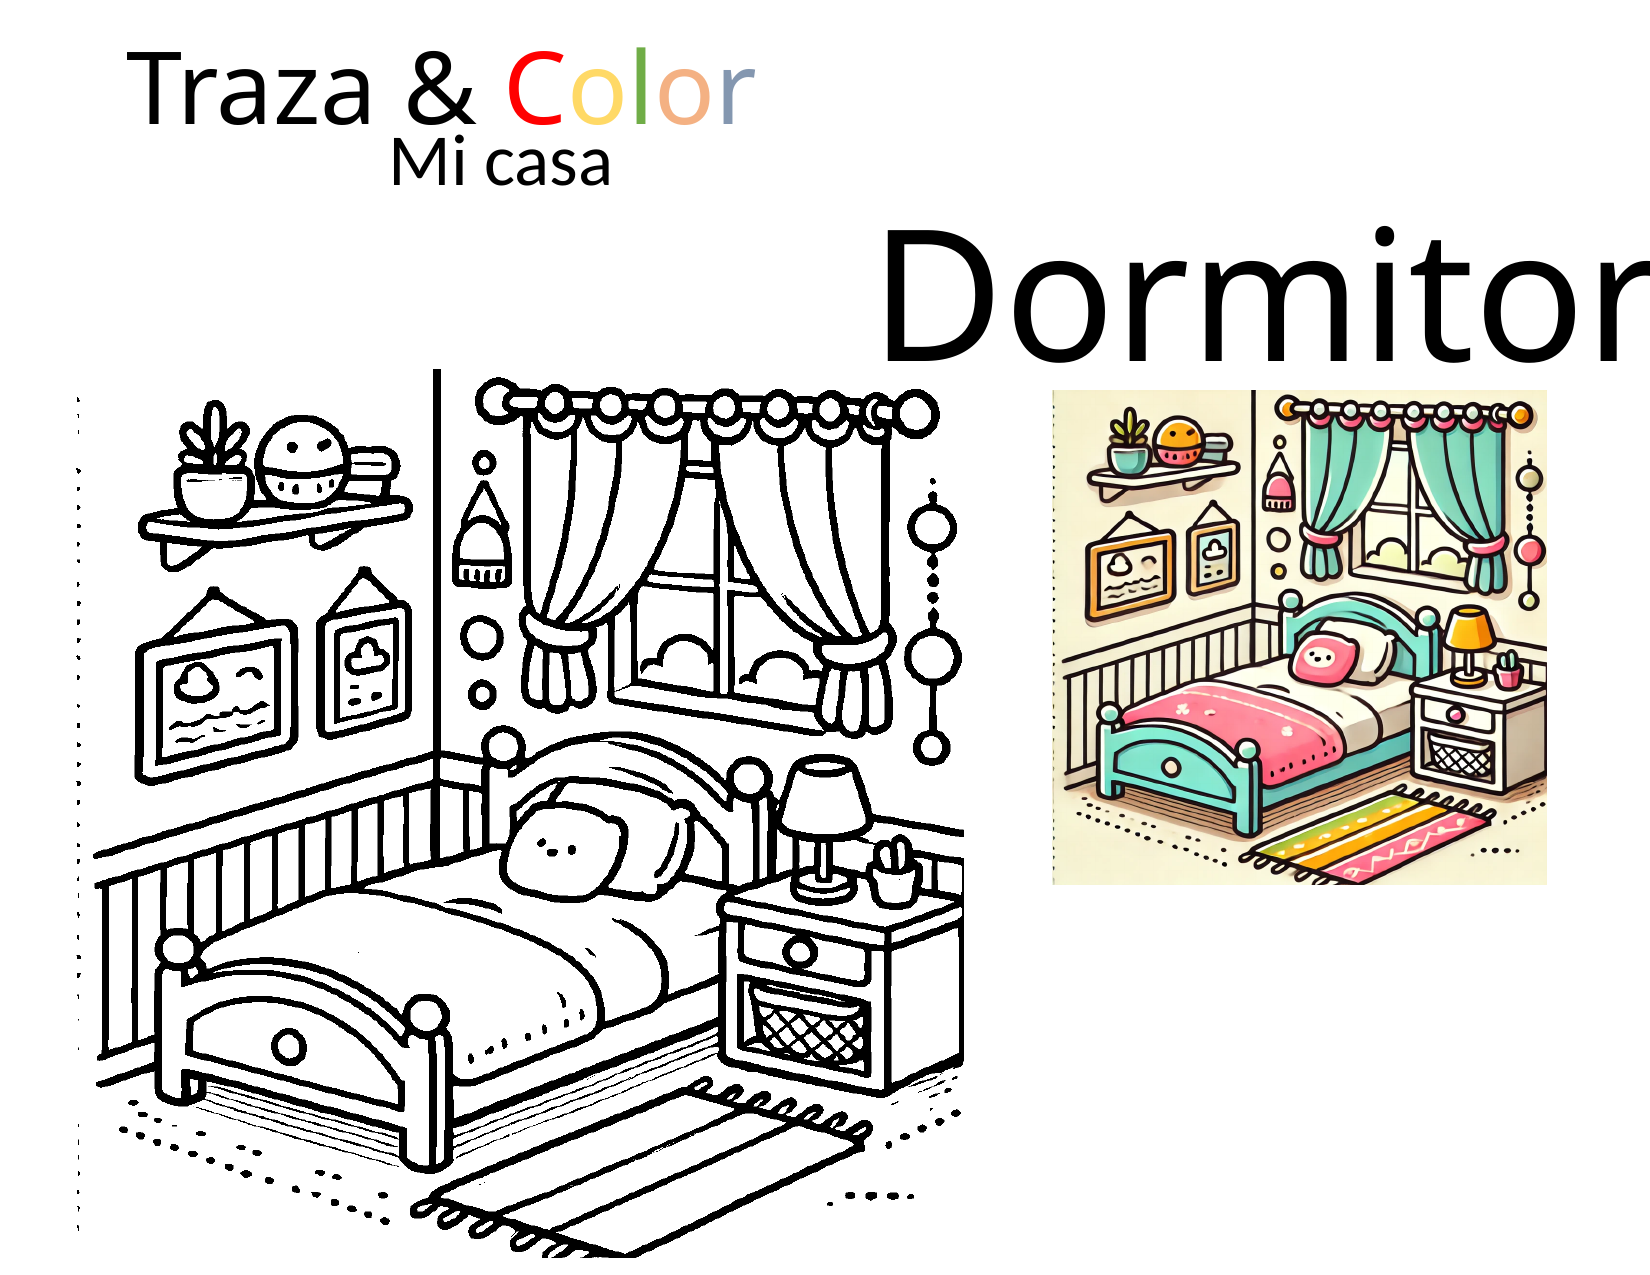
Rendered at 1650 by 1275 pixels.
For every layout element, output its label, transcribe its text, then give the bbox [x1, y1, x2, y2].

text_box Traza & Color [111, 16, 916, 152]
picture [75, 369, 964, 1258]
picture [1052, 390, 1547, 885]
text_box Dormitorio [854, 171, 1650, 626]
text_box Mi casa [116, 152, 886, 208]
